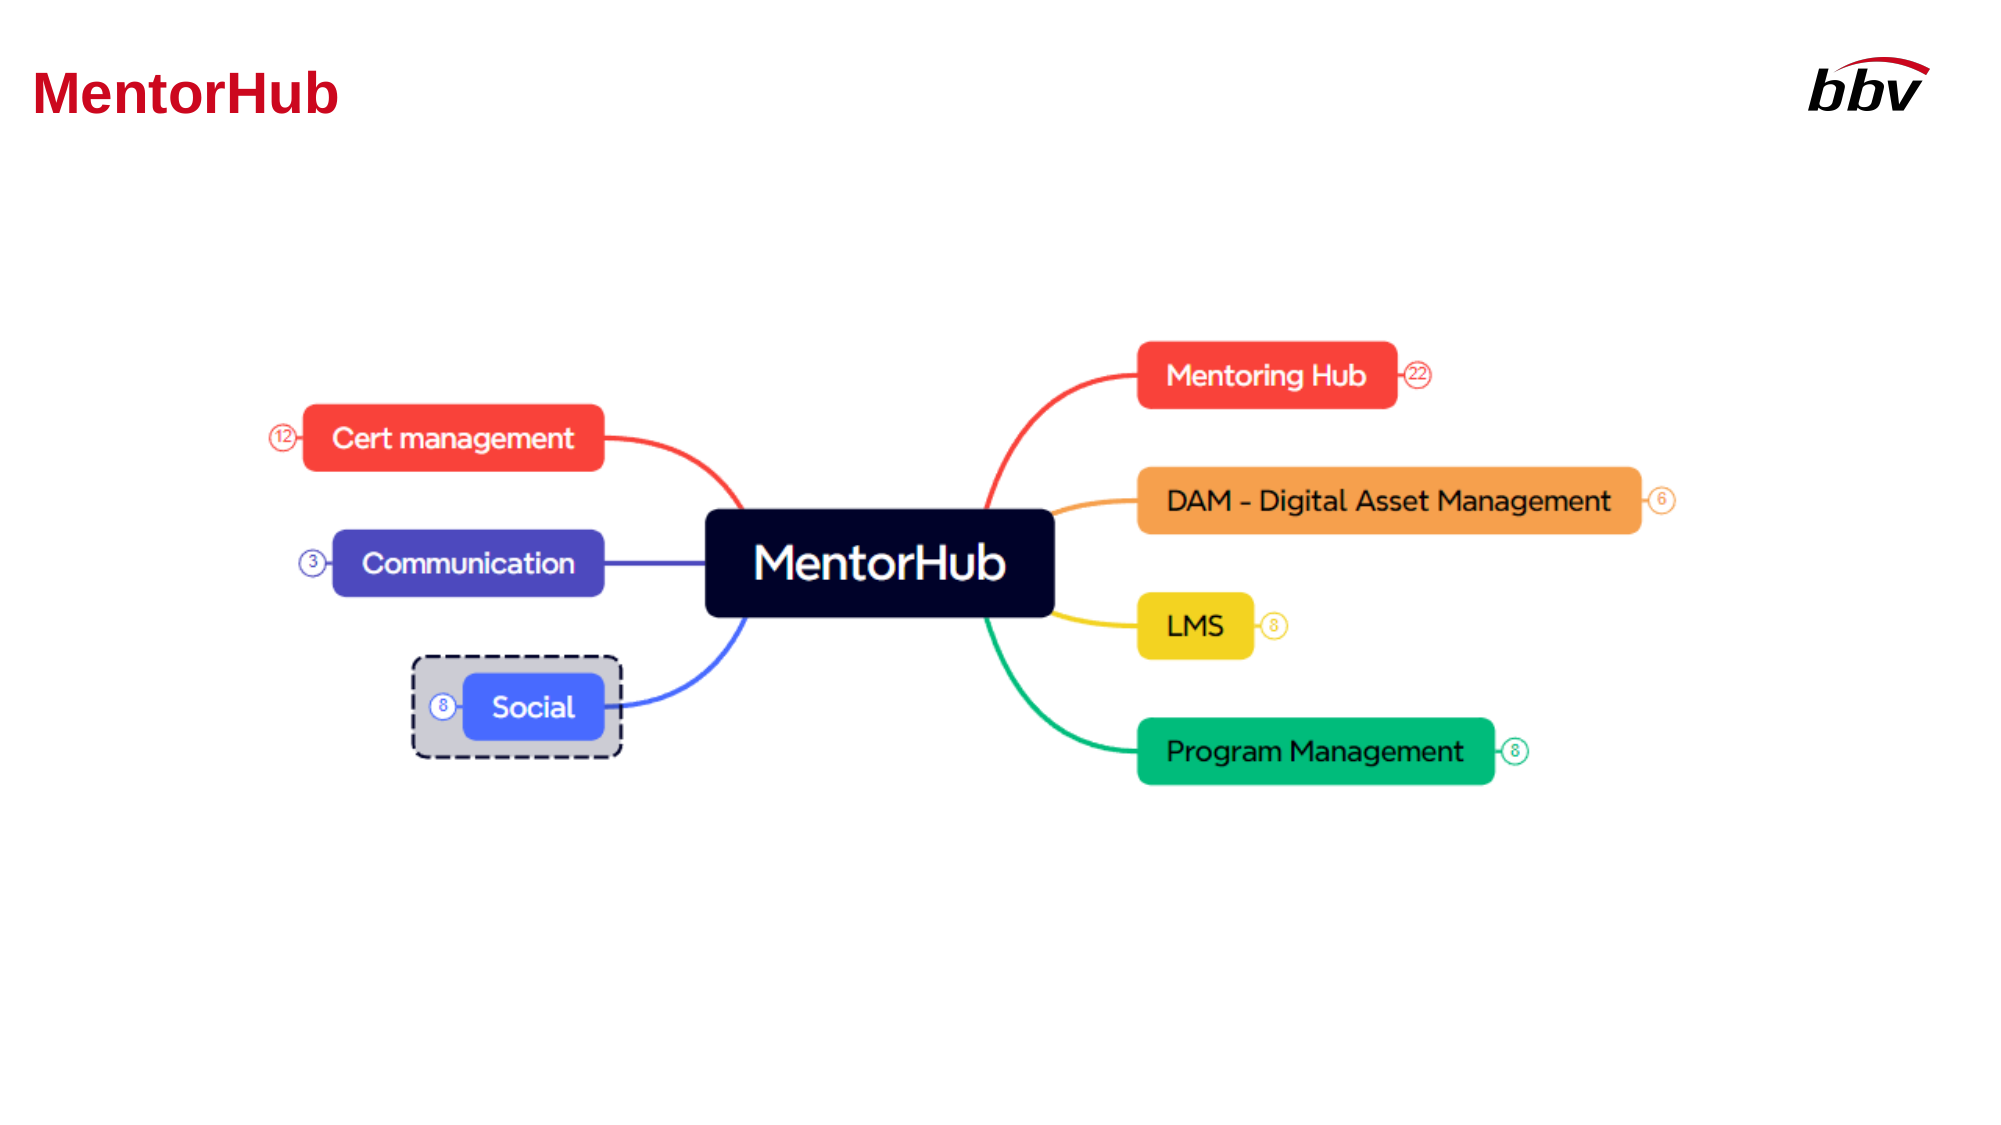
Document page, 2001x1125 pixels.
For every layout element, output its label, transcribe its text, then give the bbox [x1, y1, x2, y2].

picture [1808, 57, 1930, 111]
title MentorHub [0, 0, 1595, 181]
picture [244, 267, 1756, 858]
